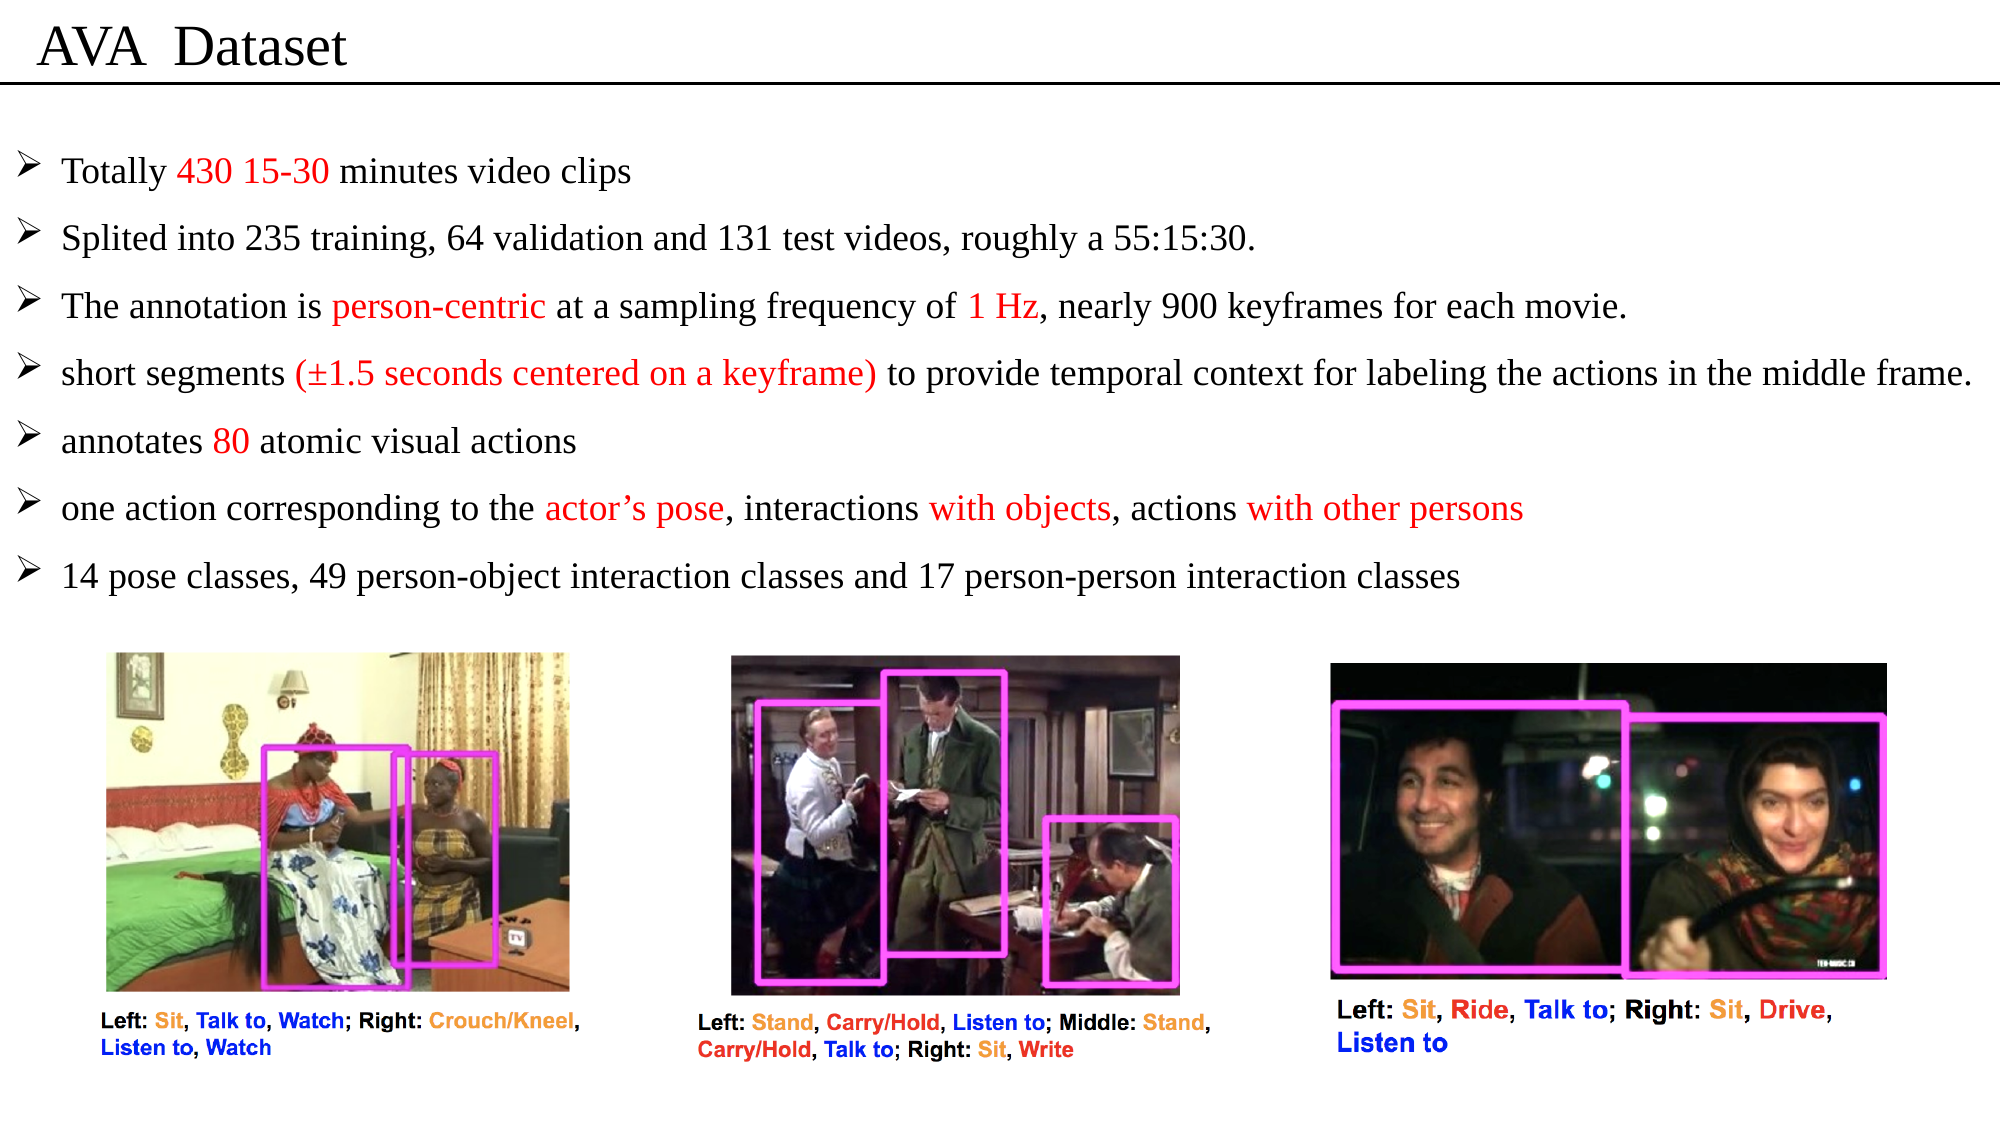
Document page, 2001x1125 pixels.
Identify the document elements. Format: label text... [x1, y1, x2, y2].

picture [685, 647, 1213, 1068]
picture [1307, 648, 1915, 1068]
picture [94, 648, 591, 1068]
text_box AVA Dataset [21, 0, 871, 83]
text_box Totally 430 15-30 minutes video clips Splited into 235 training, 64 validation and 131 test videos, roughly a 55:15:30. The annotation is person-centric at a sampling frequency of 1 Hz, nearly 900 keyframes for each movie. short segments (±1.5 seconds centered on a keyframe) to provide temporal context for labeling the actions in the middle frame. annotates 80 atomic visual actions one action corresponding to the actor’s pose, interactions with objects, actions with other persons 14 pose classes, 49 person-object interaction classes and 17 person-person interaction classes [0, 115, 2000, 603]
